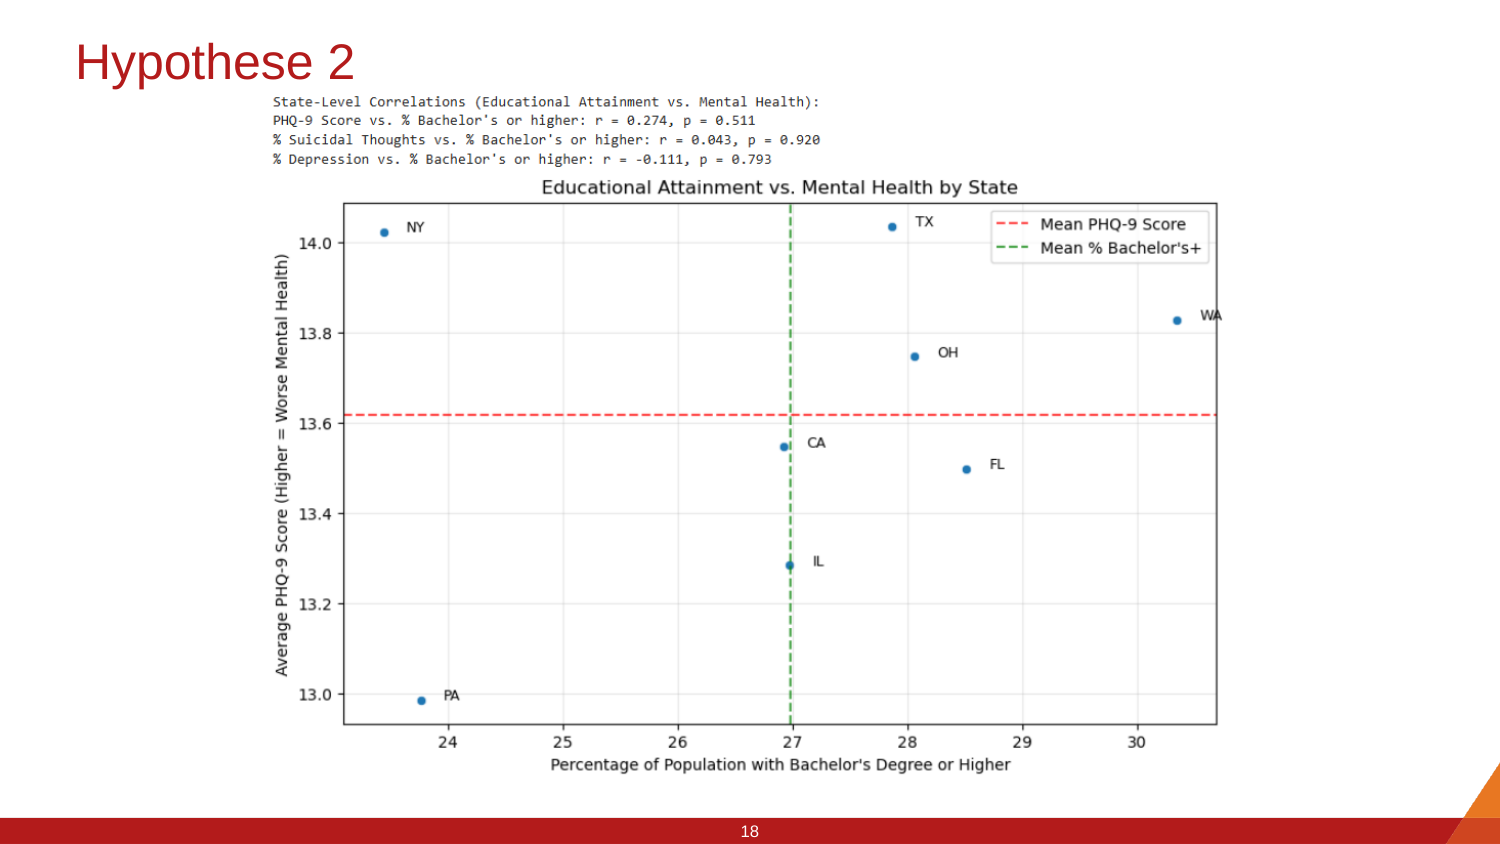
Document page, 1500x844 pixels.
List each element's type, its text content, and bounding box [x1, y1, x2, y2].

title Hypothese 2 [75, 20, 1424, 89]
picture [0, 762, 1500, 844]
picture [242, 88, 1276, 794]
